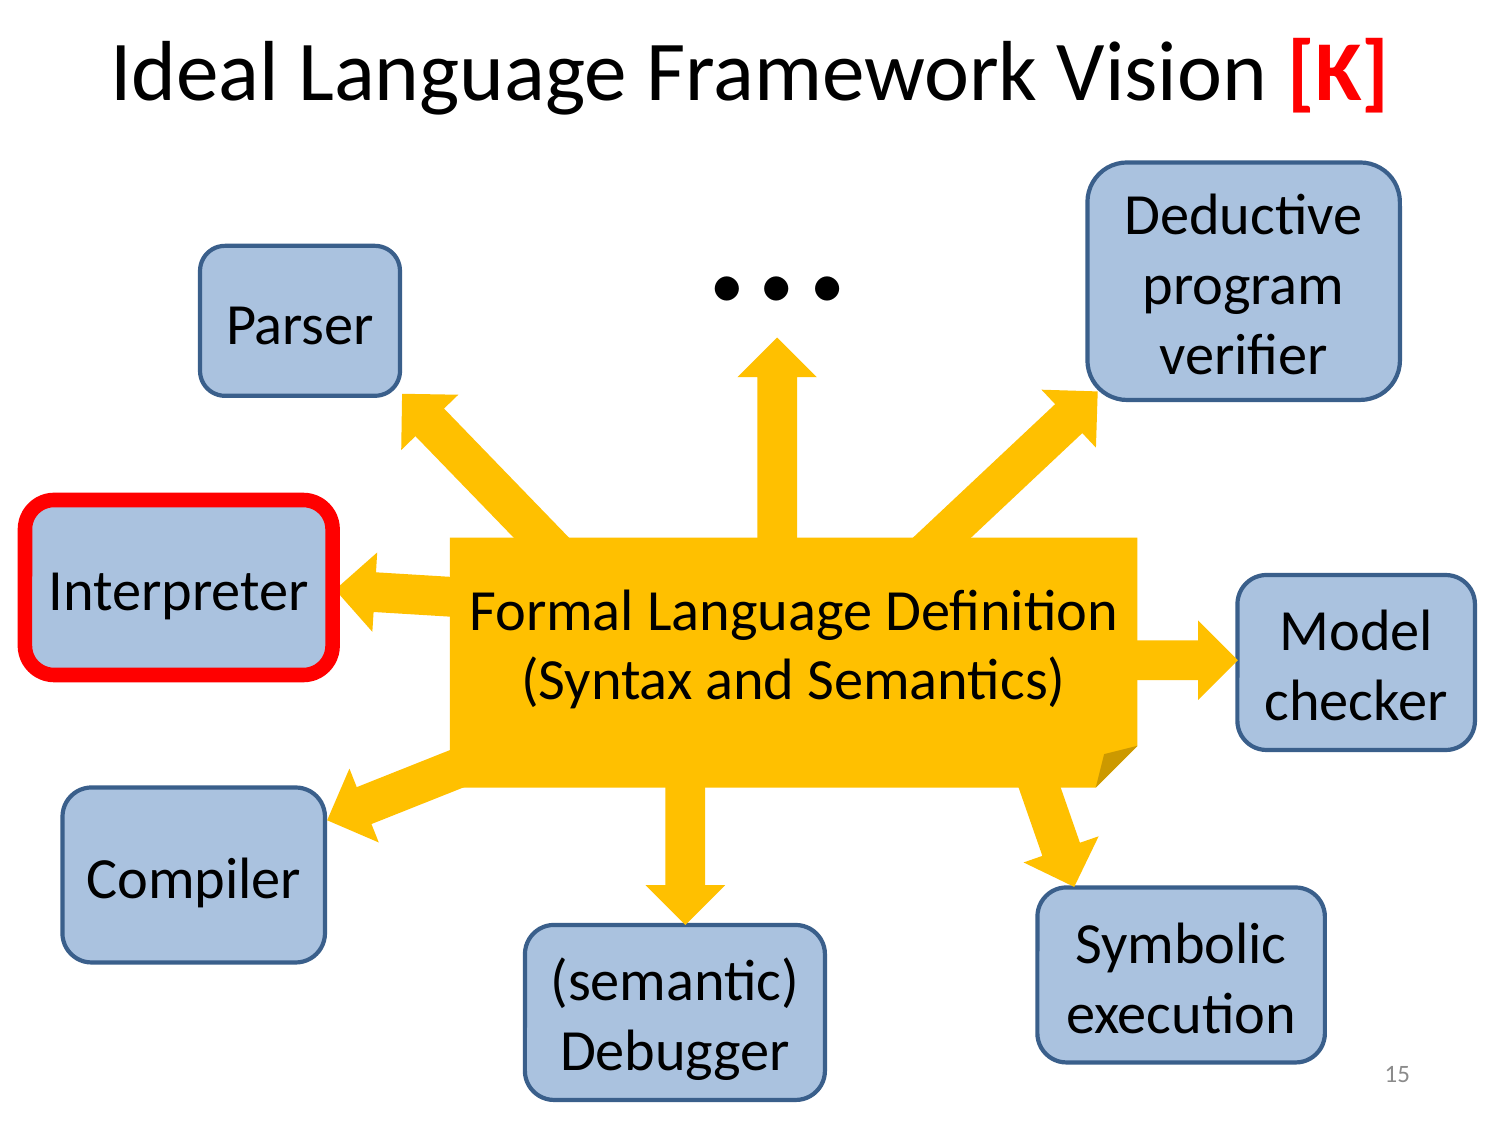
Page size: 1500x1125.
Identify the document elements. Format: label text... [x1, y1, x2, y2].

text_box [1012, 574, 1476, 751]
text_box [62, 738, 519, 963]
title Ideal Language Framework Vision [K] [75, 0, 1425, 138]
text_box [997, 667, 1326, 1063]
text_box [199, 245, 521, 498]
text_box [24, 499, 557, 676]
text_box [867, 162, 1401, 536]
slide_number 15 [1074, 1042, 1425, 1103]
text_box Formal Language Definition (Syntax and Semantics) [447, 535, 1140, 790]
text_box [692, 92, 863, 576]
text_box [524, 699, 826, 1101]
